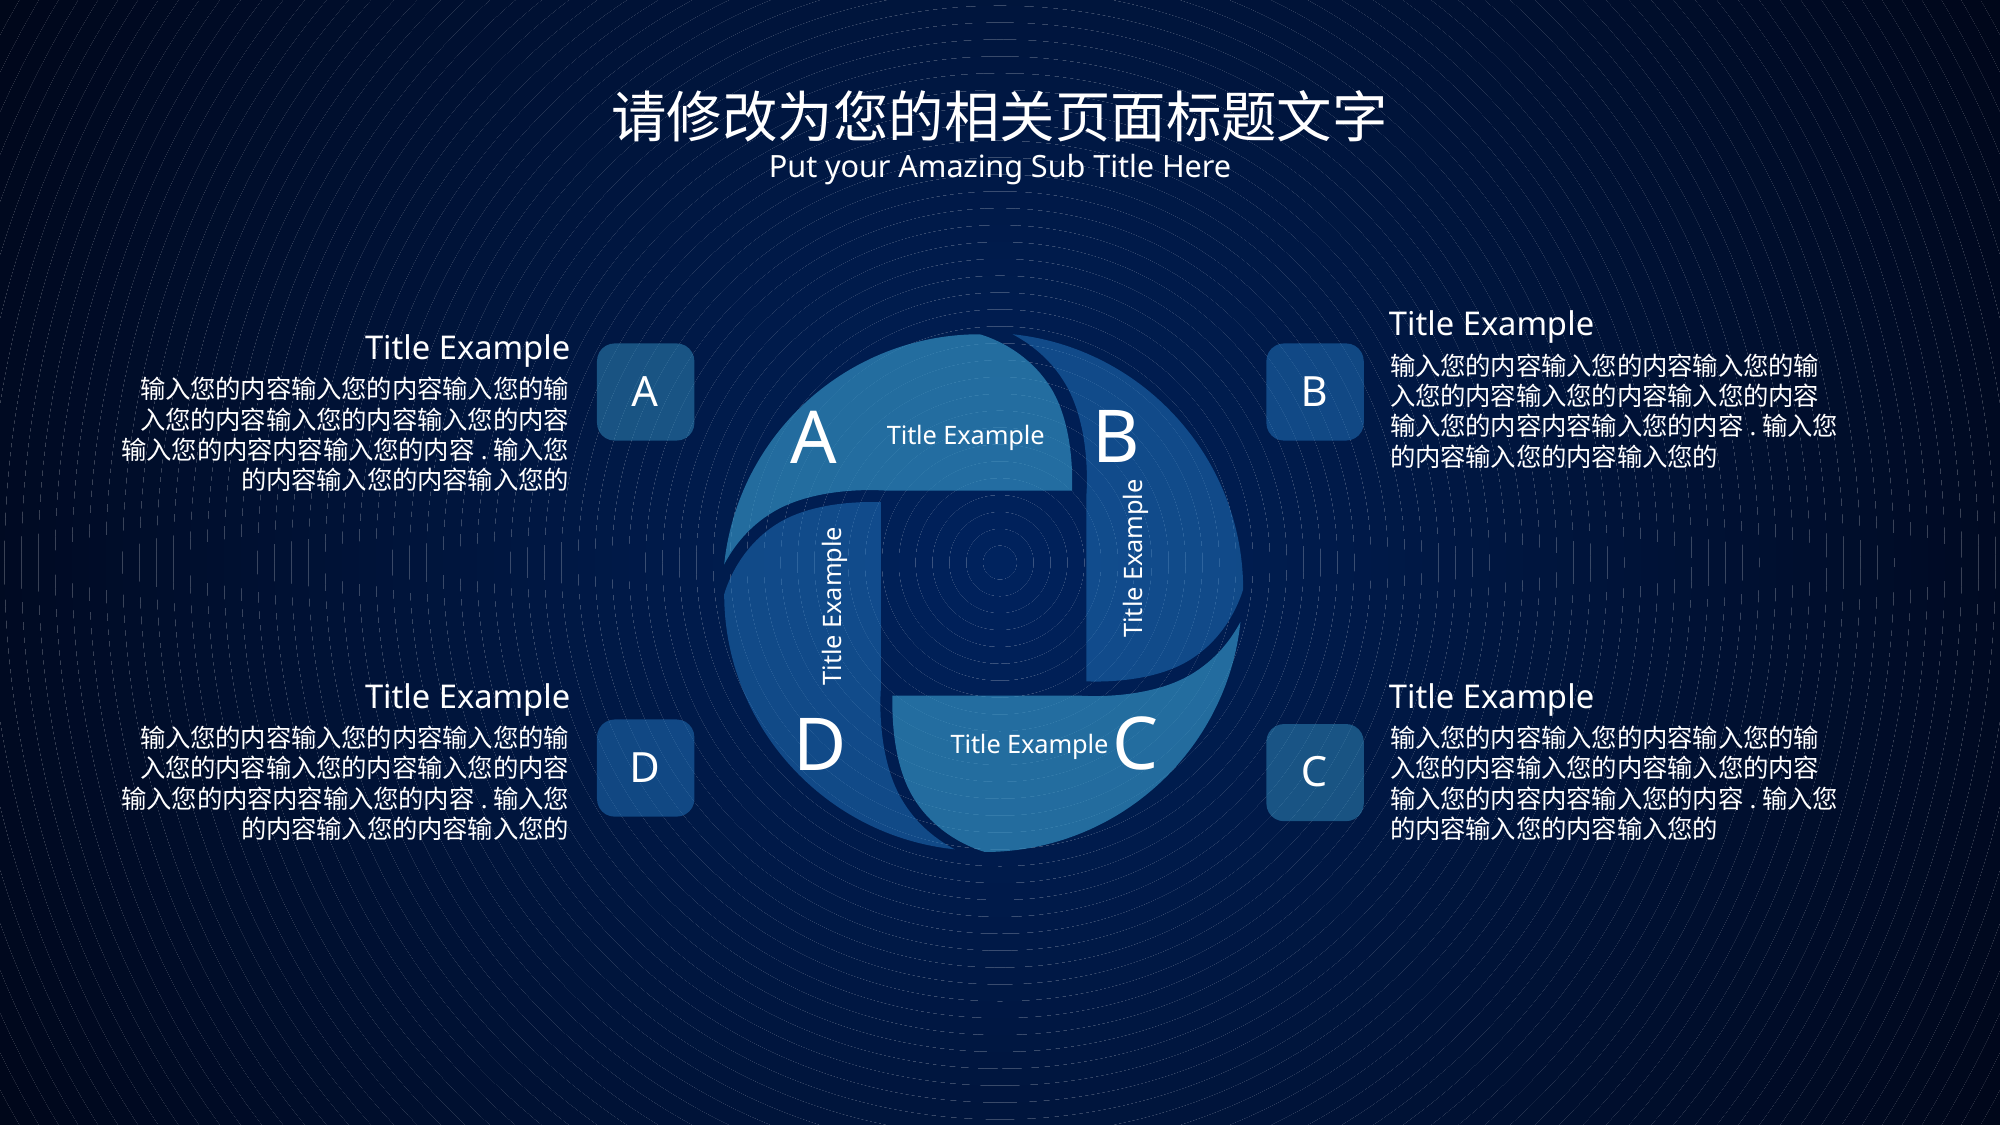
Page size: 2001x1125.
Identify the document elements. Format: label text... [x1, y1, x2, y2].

text_box Put your Amazing Sub Title Here [580, 147, 1420, 185]
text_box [1388, 303, 1844, 473]
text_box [116, 327, 571, 497]
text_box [116, 675, 571, 845]
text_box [724, 501, 955, 850]
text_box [1266, 343, 1364, 441]
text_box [596, 343, 695, 441]
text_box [1012, 334, 1244, 688]
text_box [1266, 723, 1364, 822]
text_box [596, 719, 695, 817]
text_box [892, 621, 1241, 852]
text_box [1388, 675, 1844, 845]
text_box 请修改为您的相关页面标题文字 [409, 81, 1591, 149]
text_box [724, 334, 1012, 565]
